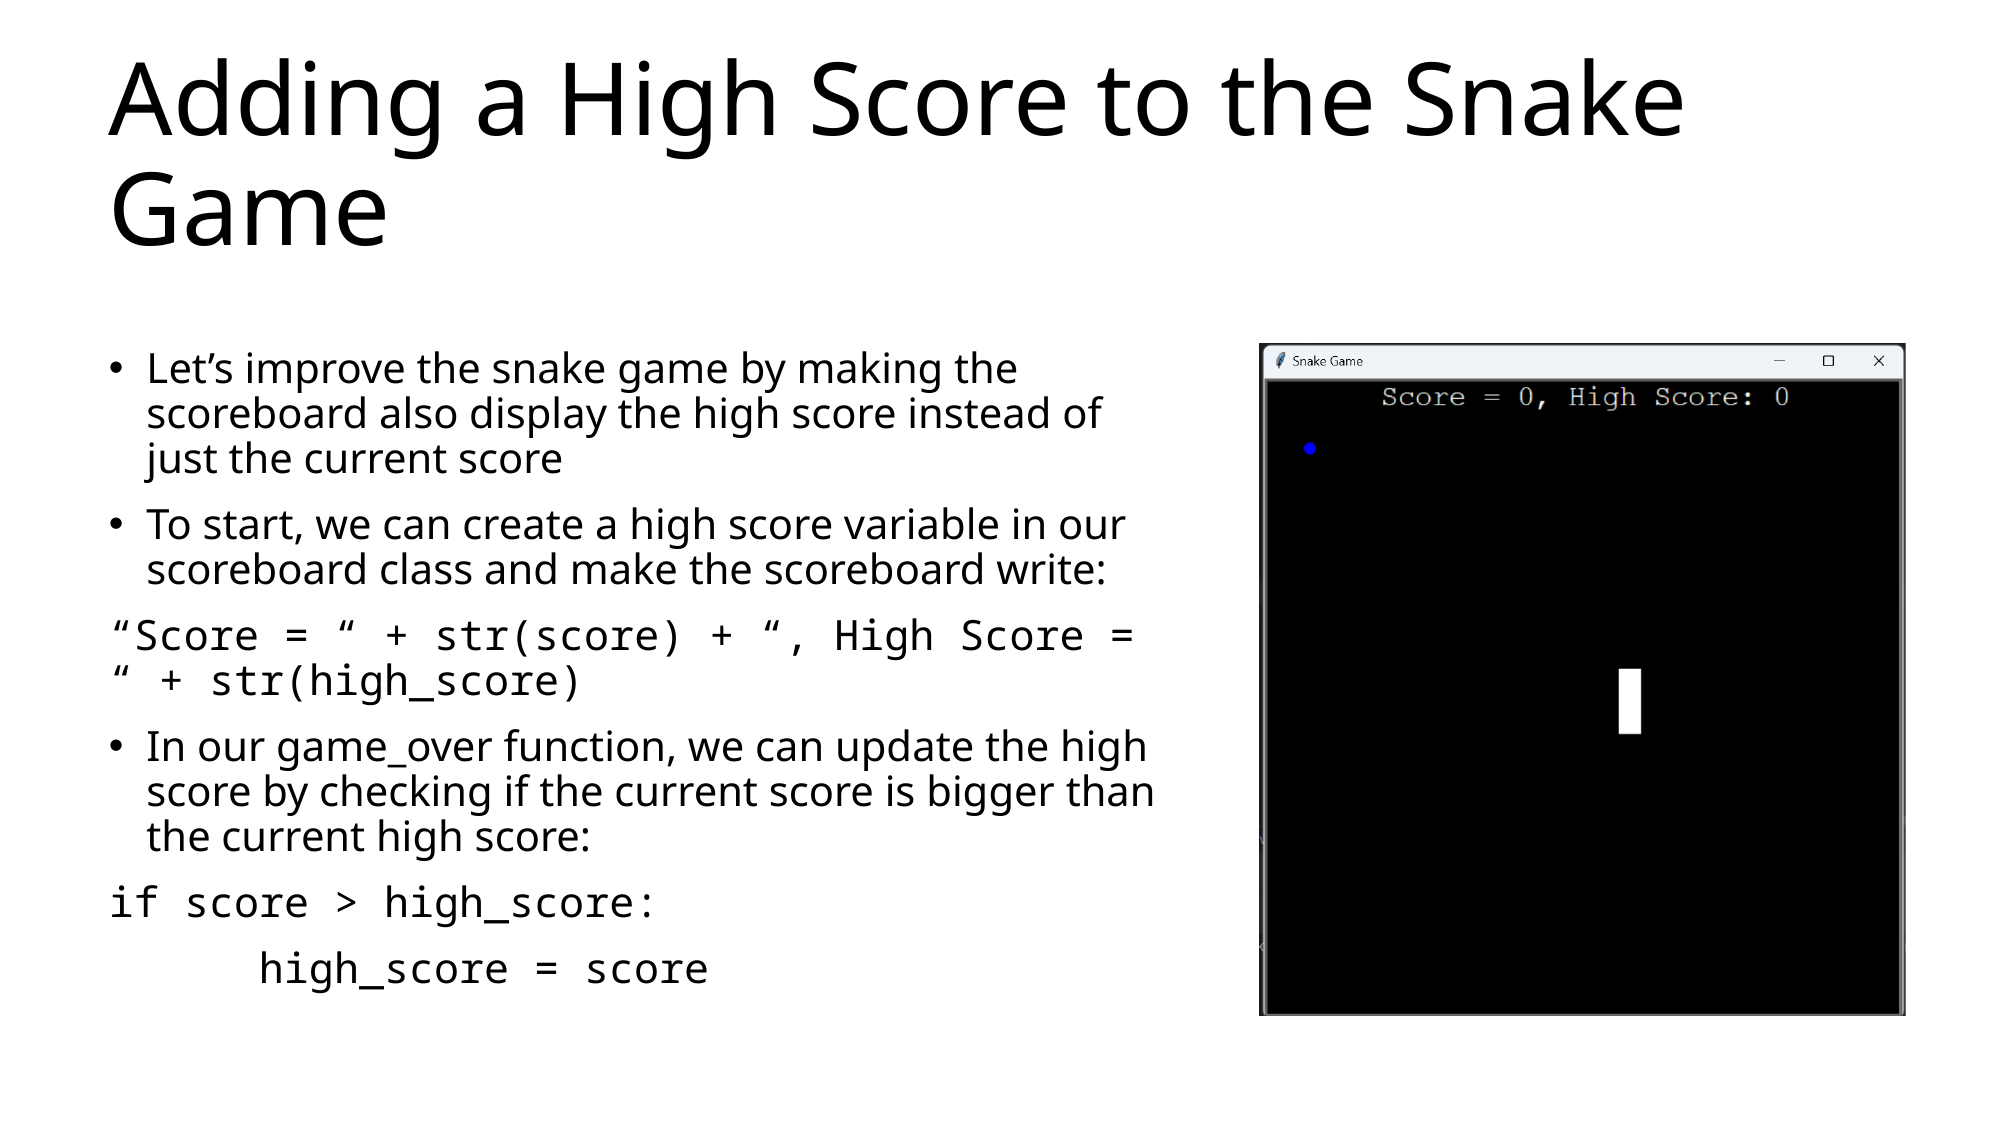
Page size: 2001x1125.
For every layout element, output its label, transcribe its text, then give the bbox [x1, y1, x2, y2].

list Let’s improve the snake game by making the scoreboard also display the high score instead of just the current score To start, we can create a high score variable in our scoreboard class and make the scoreboard write: “Score = “ + str(score) + “, High Score = “ + str(high_score) In our game_over function, we can update the high score by checking if the current score is bigger than the current high score: if score > high_score: high_score = score [93, 339, 1196, 1016]
title Adding a High Score to the Snake Game [93, 39, 1902, 275]
picture [1258, 342, 1907, 1016]
